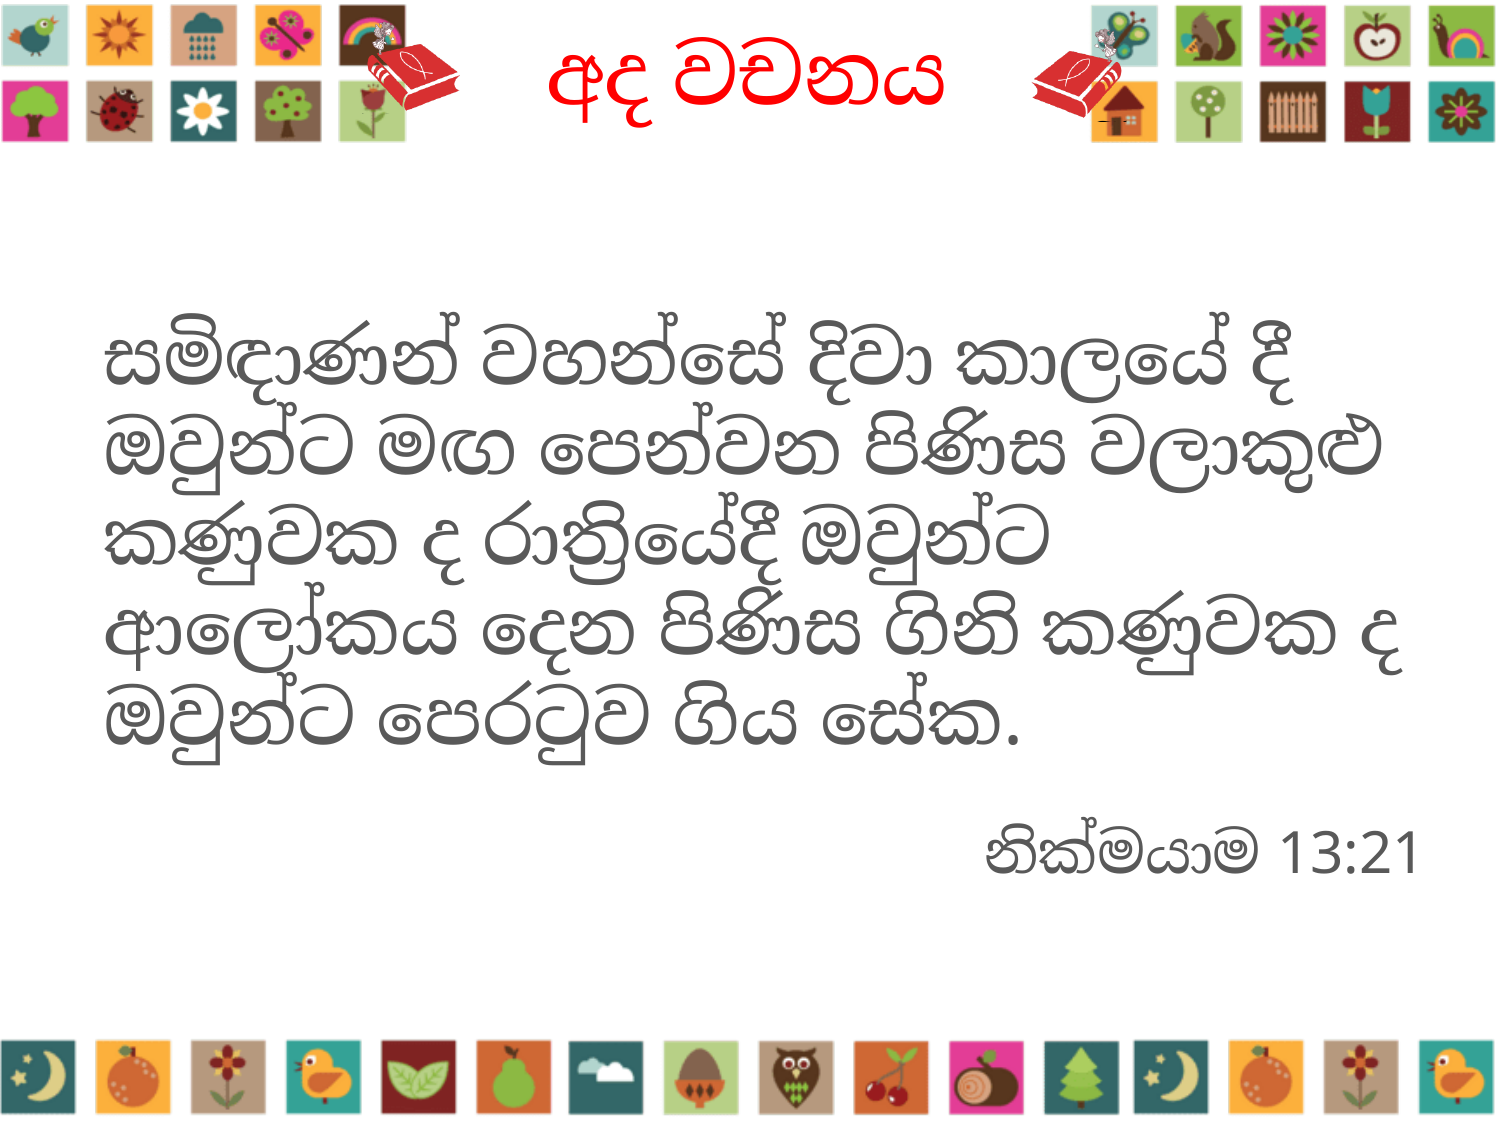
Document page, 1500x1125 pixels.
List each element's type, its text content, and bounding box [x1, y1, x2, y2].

picture [999, 3, 1500, 150]
text_box අද වචනය [425, 13, 1000, 129]
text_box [0, 1028, 1500, 1118]
text_box සමිඳාණන් වහන්සේ දිවා කාලයේ දී ඔවුන්ට මඟ පෙන්වන පිණිස වලාකුළු කණුවක ද රාත්‍රියේදී ඔවුන්ට ආලෝකය දෙන පිණිස ගිනි කණුවක ද ඔවුන්ට පෙරටුව ගිය සේක. [88, 302, 1436, 768]
text_box නික්මයාම 13:21 [808, 807, 1441, 893]
picture [0, 3, 492, 150]
